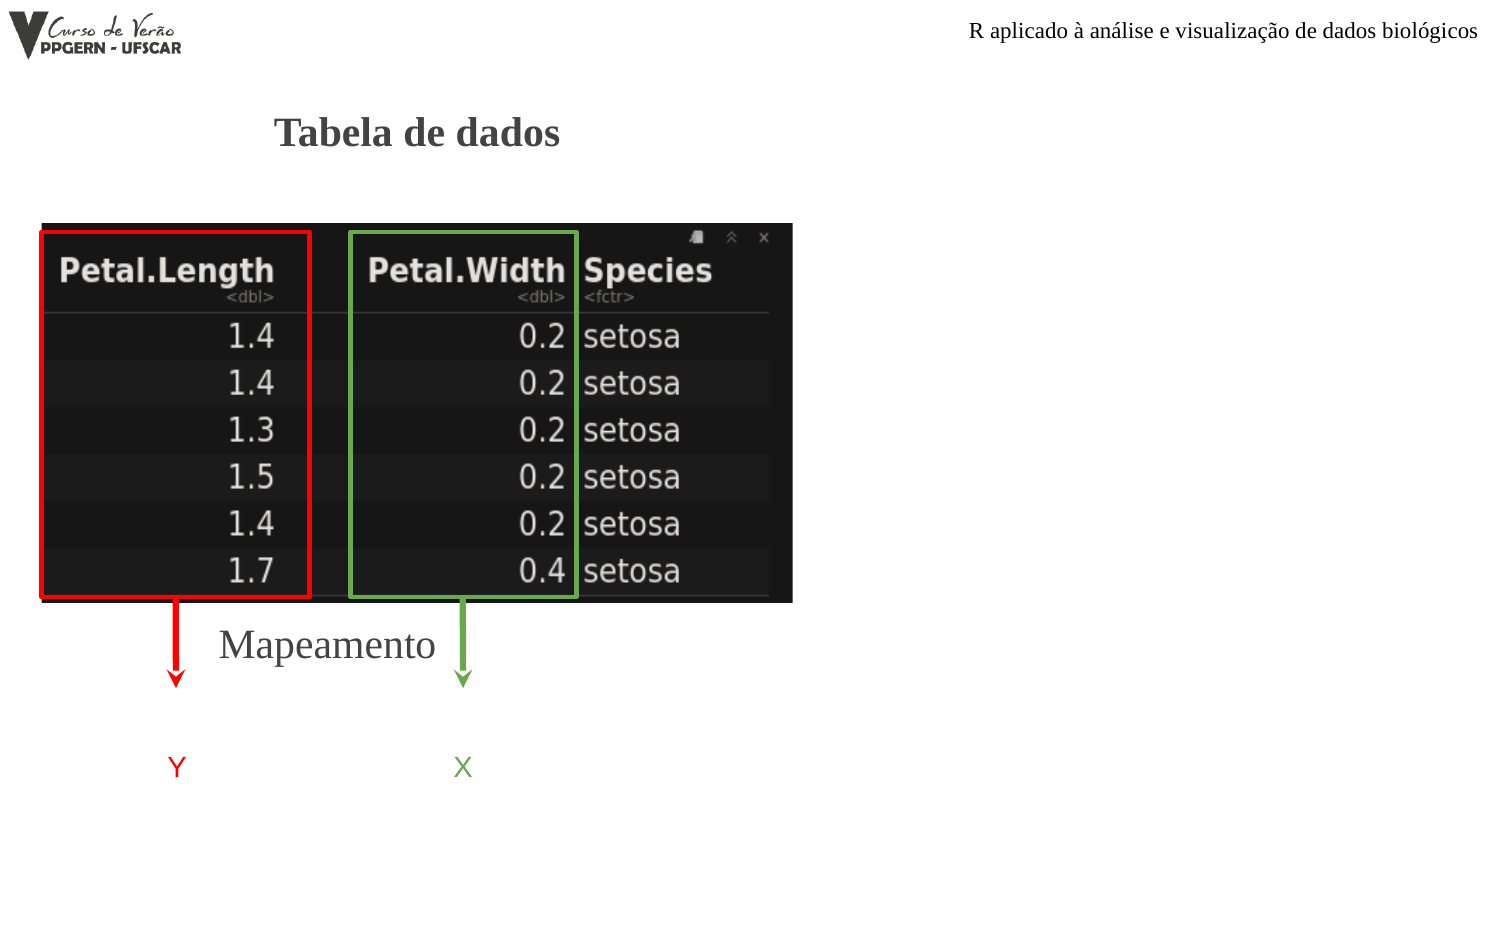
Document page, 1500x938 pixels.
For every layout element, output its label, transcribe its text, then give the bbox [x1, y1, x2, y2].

picture [5, 7, 183, 64]
text_box Mapeamento [114, 612, 541, 683]
text_box R aplicado à análise e visualização de dados biológicos [608, 8, 1494, 51]
text_box Y [110, 740, 244, 891]
text_box Tabela de dados [204, 89, 630, 171]
text_box X [396, 740, 530, 891]
picture [41, 223, 793, 604]
